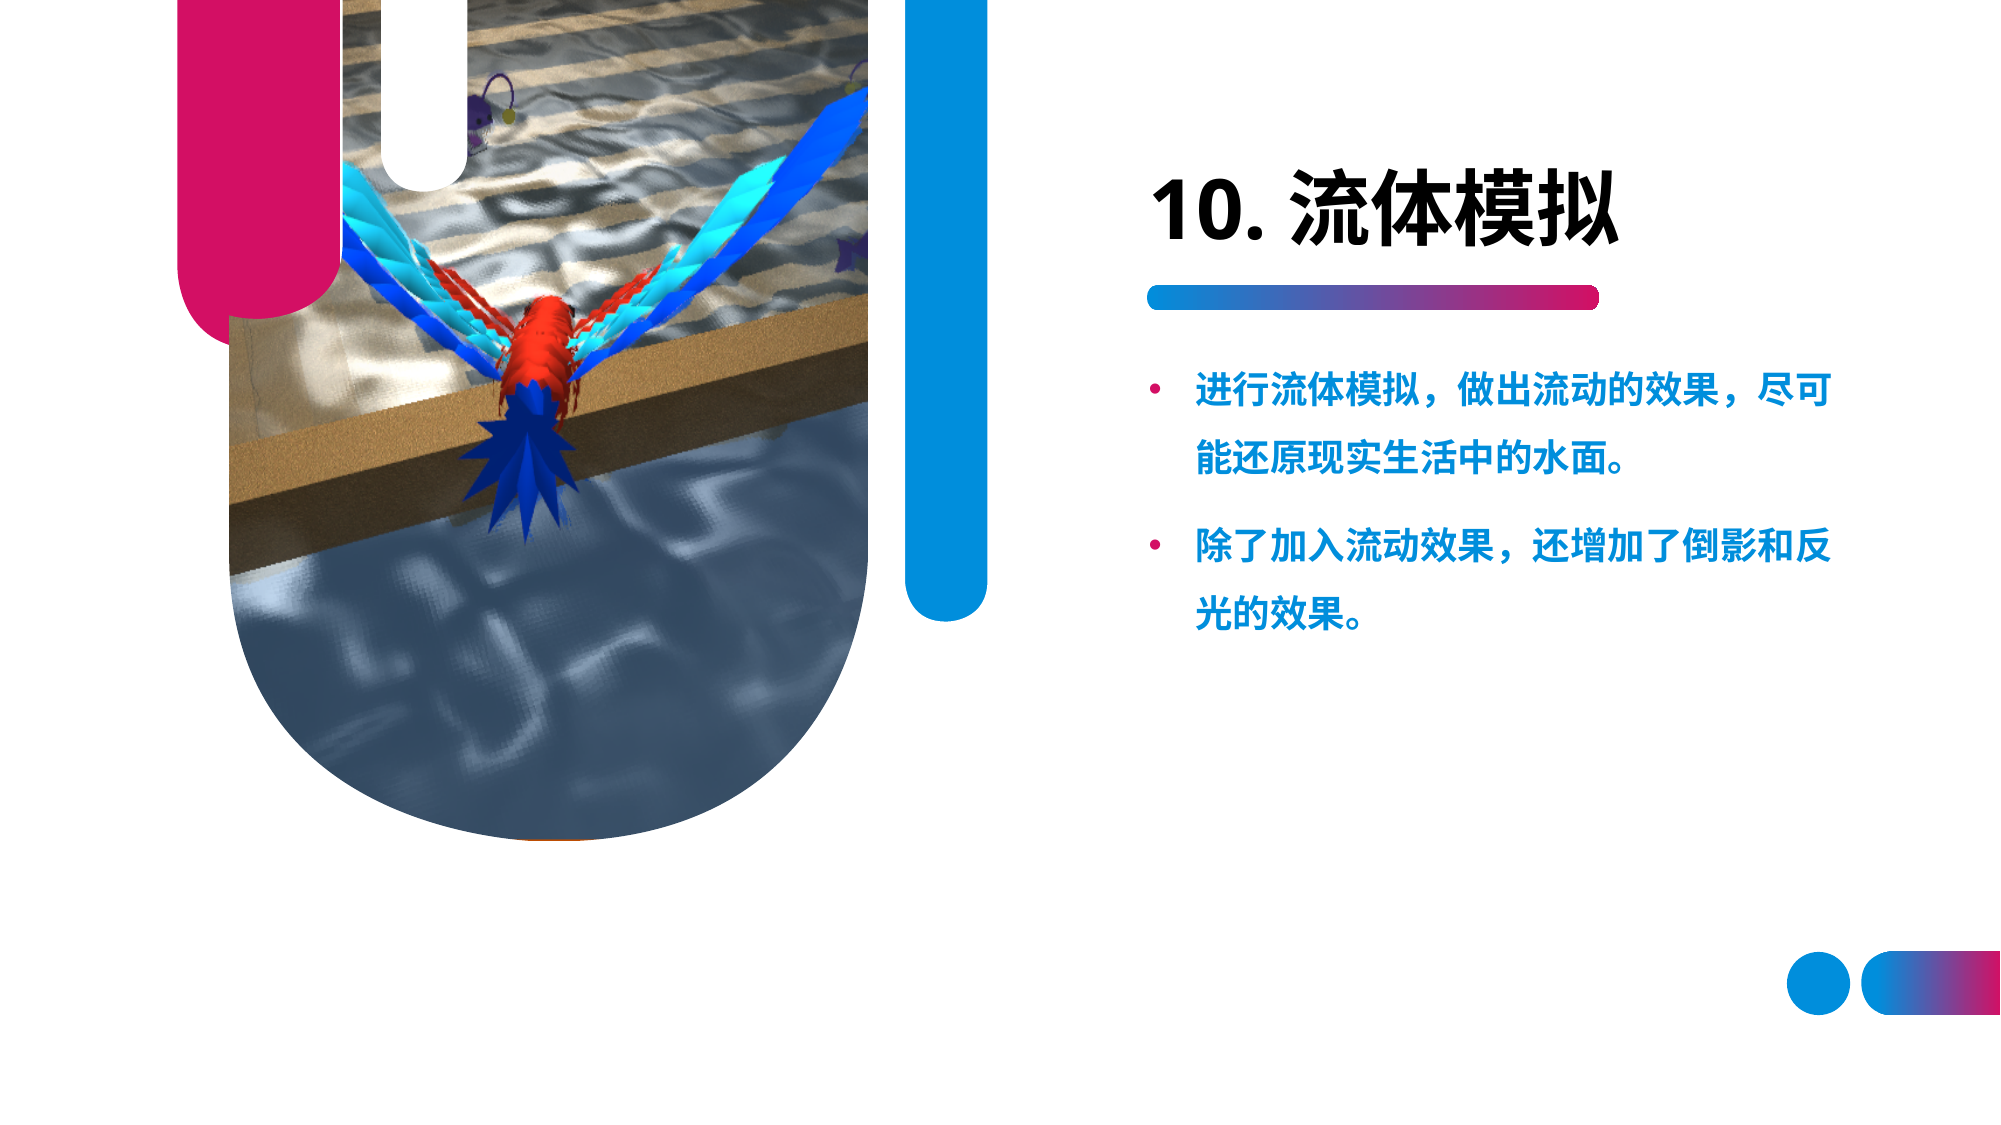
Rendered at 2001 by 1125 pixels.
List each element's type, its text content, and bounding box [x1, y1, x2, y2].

title 10.流体模拟 [1133, 148, 1873, 278]
slide_number [1772, 954, 1863, 1015]
list 进行流体模拟，做出流动的效果，尽可能还原现实生活中的水面。 除了加入流动效果，还增加了倒影和反光的效果。 [1133, 336, 1880, 842]
picture [229, 0, 869, 841]
